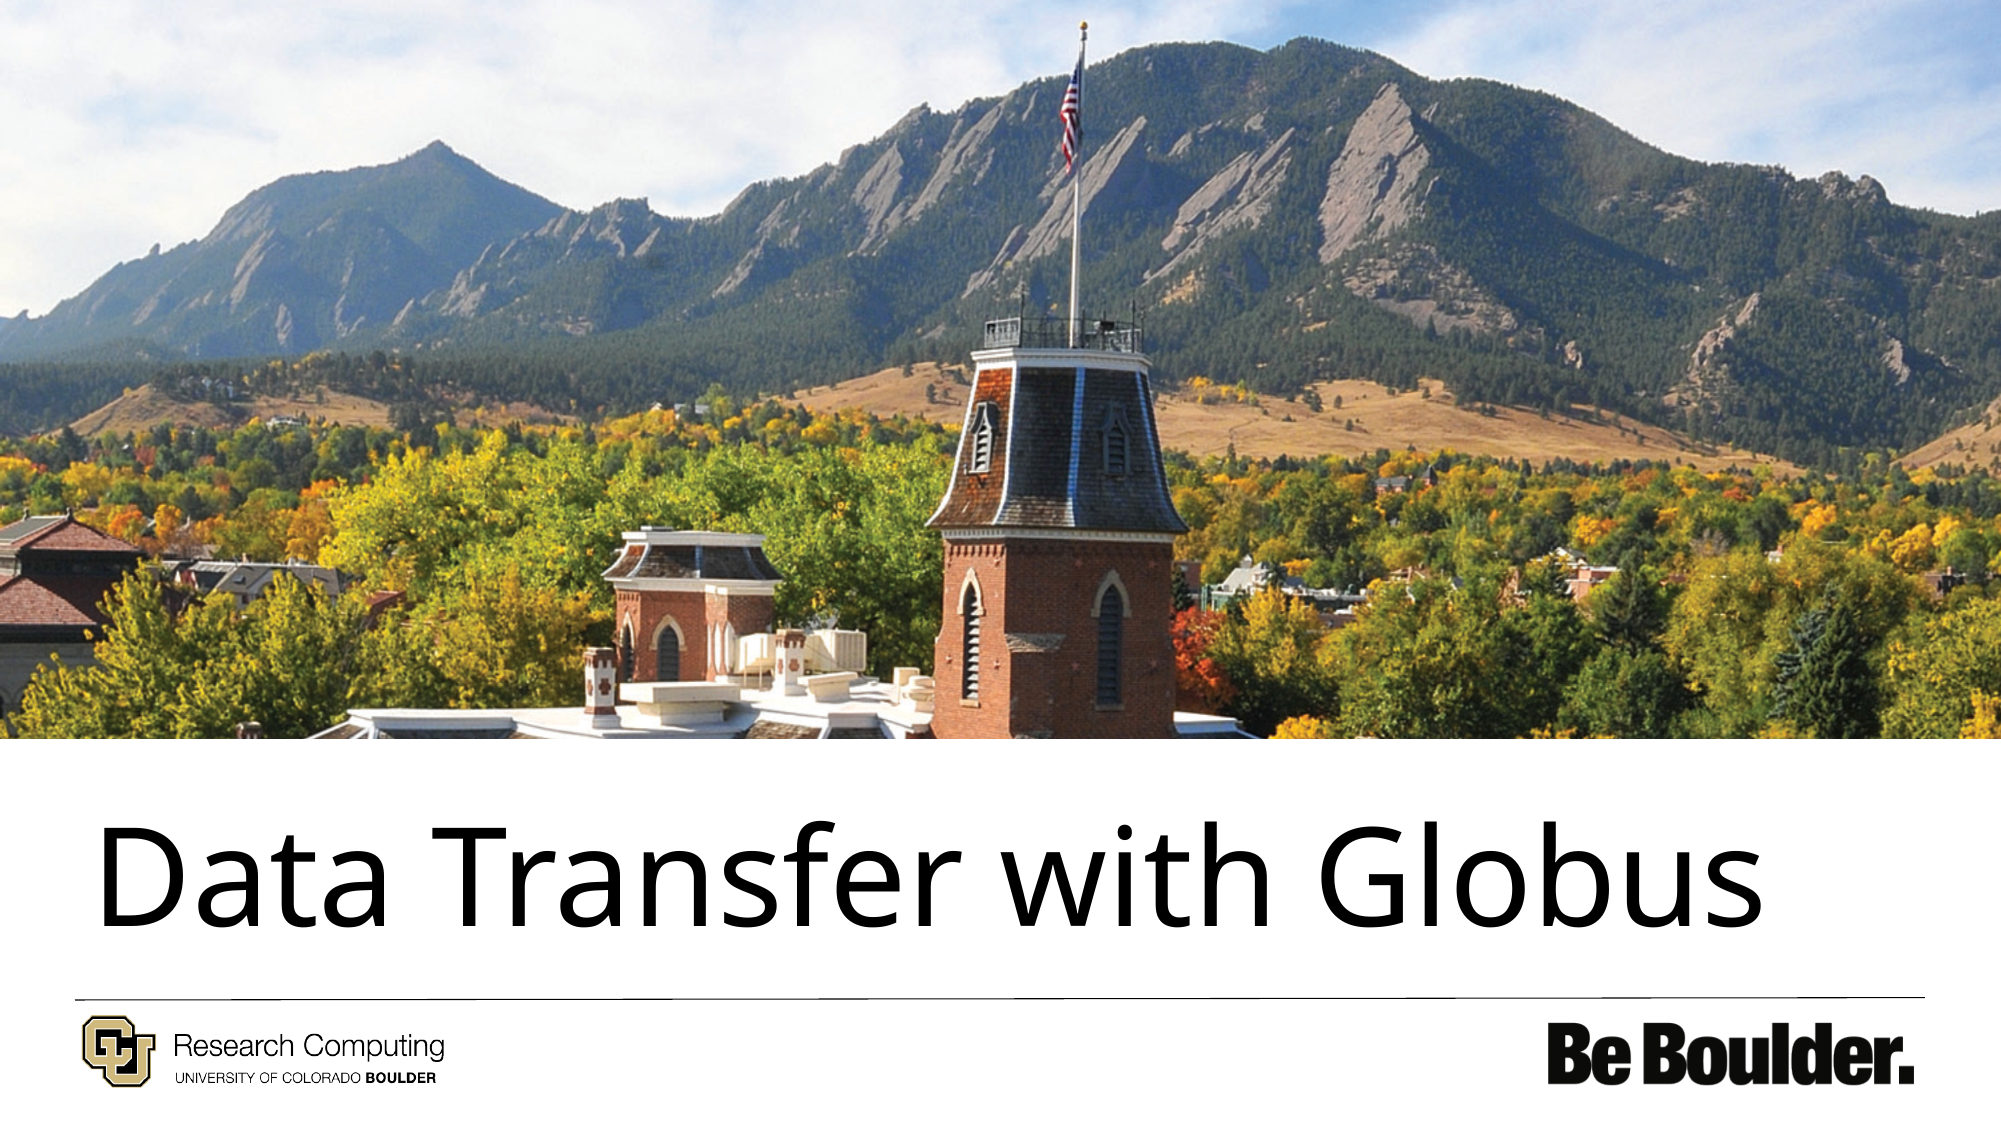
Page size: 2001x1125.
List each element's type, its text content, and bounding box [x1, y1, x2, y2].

picture [81, 1015, 444, 1088]
picture [0, 0, 2001, 739]
picture [1524, 1015, 1938, 1088]
title Data Transfer with Globus [76, 765, 1800, 964]
